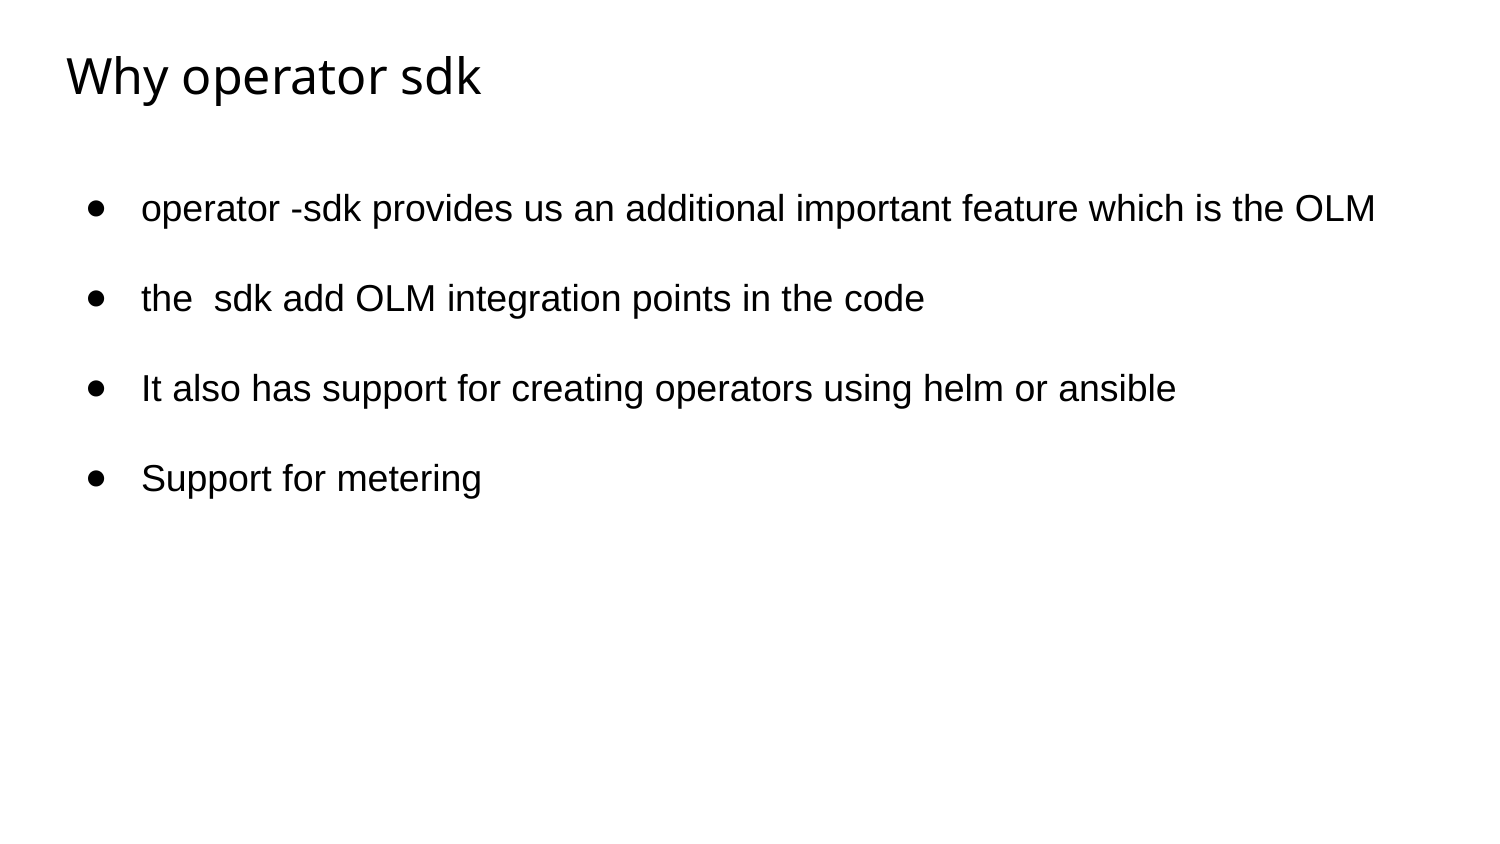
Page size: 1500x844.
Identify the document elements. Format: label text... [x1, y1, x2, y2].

title Why operator sdk [51, 29, 1449, 124]
list operator -sdk provides us an additional important feature which is the OLM the sdk add OLM integration points in the code It also has support for creating operators using helm or ansible Support for metering [51, 123, 1471, 829]
